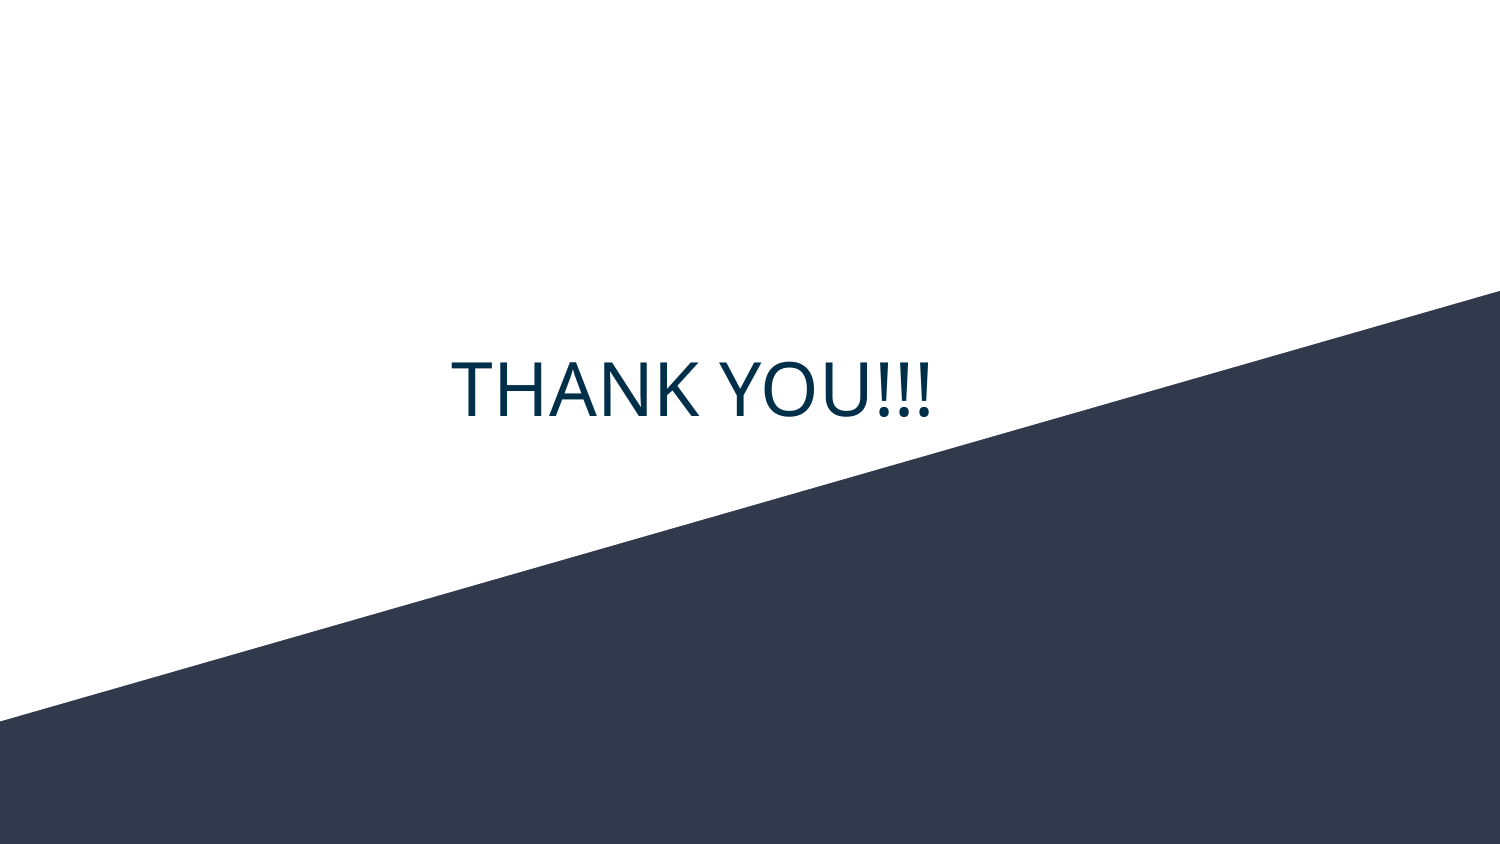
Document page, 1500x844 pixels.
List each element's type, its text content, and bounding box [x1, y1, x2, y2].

title THANK YOU!!! [436, 326, 1115, 454]
